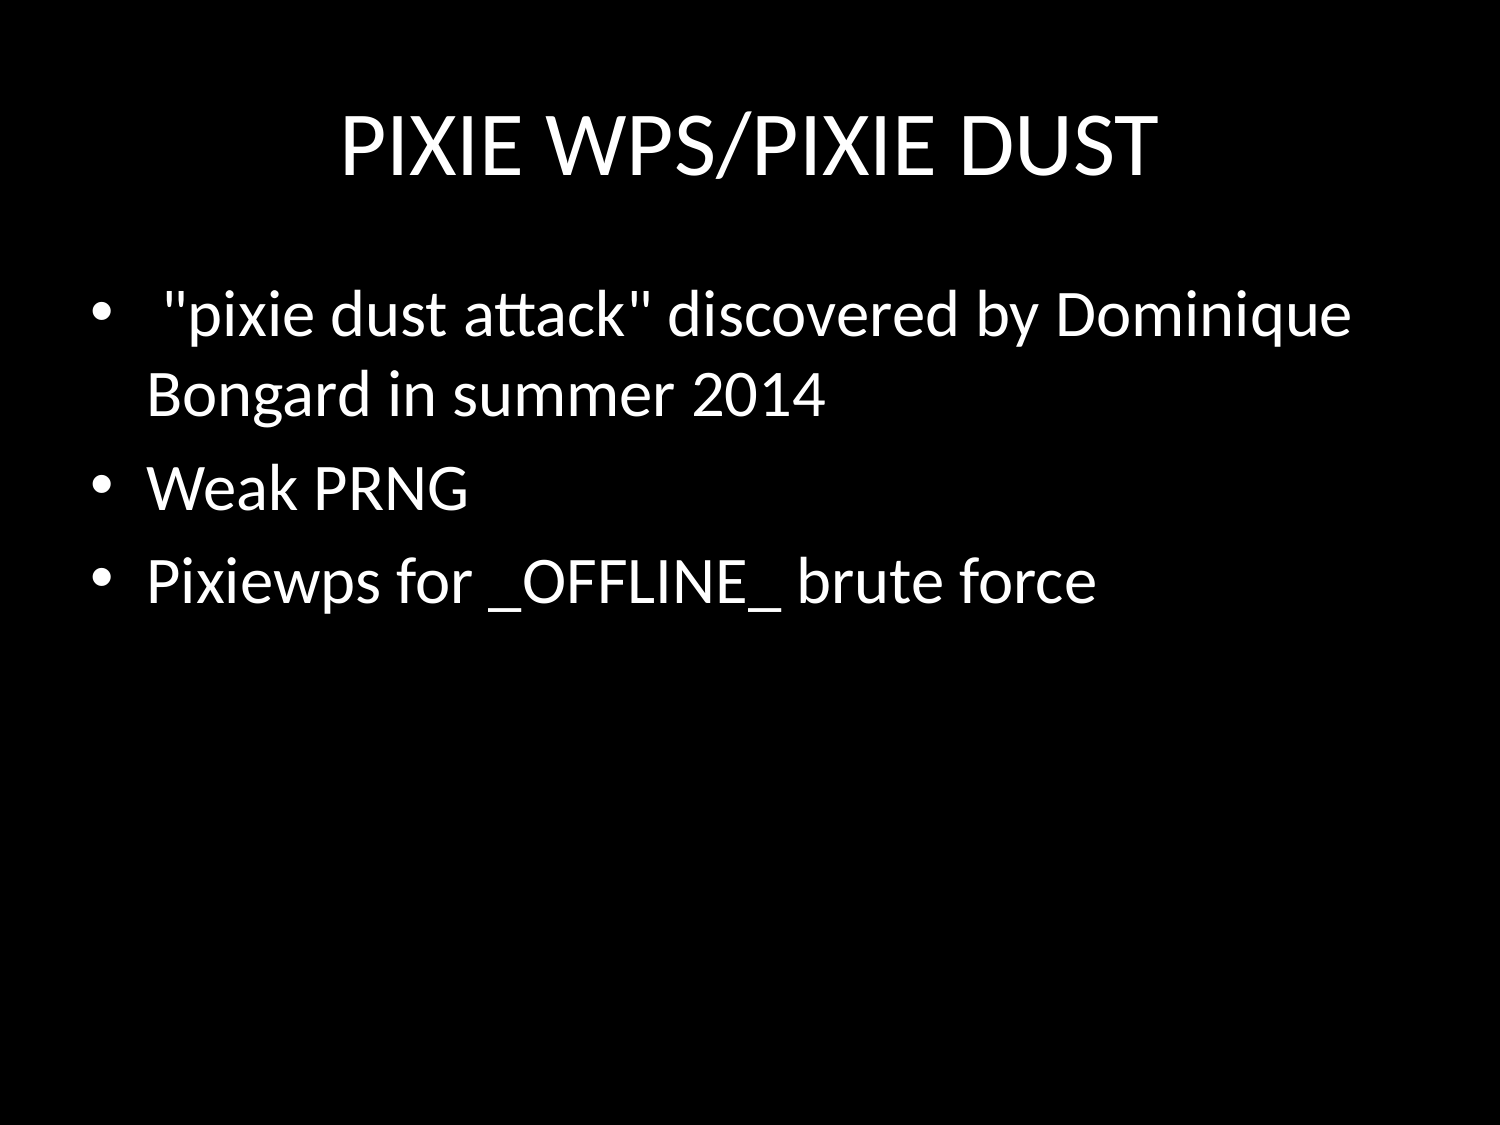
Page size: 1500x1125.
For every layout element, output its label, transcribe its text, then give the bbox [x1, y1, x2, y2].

title PIXIE WPS/PIXIE DUST [75, 45, 1425, 233]
list "pixie dust attack" discovered by Dominique Bongard in summer 2014 Weak PRNG Pixiewps for _OFFLINE_ brute force [75, 262, 1425, 1005]
